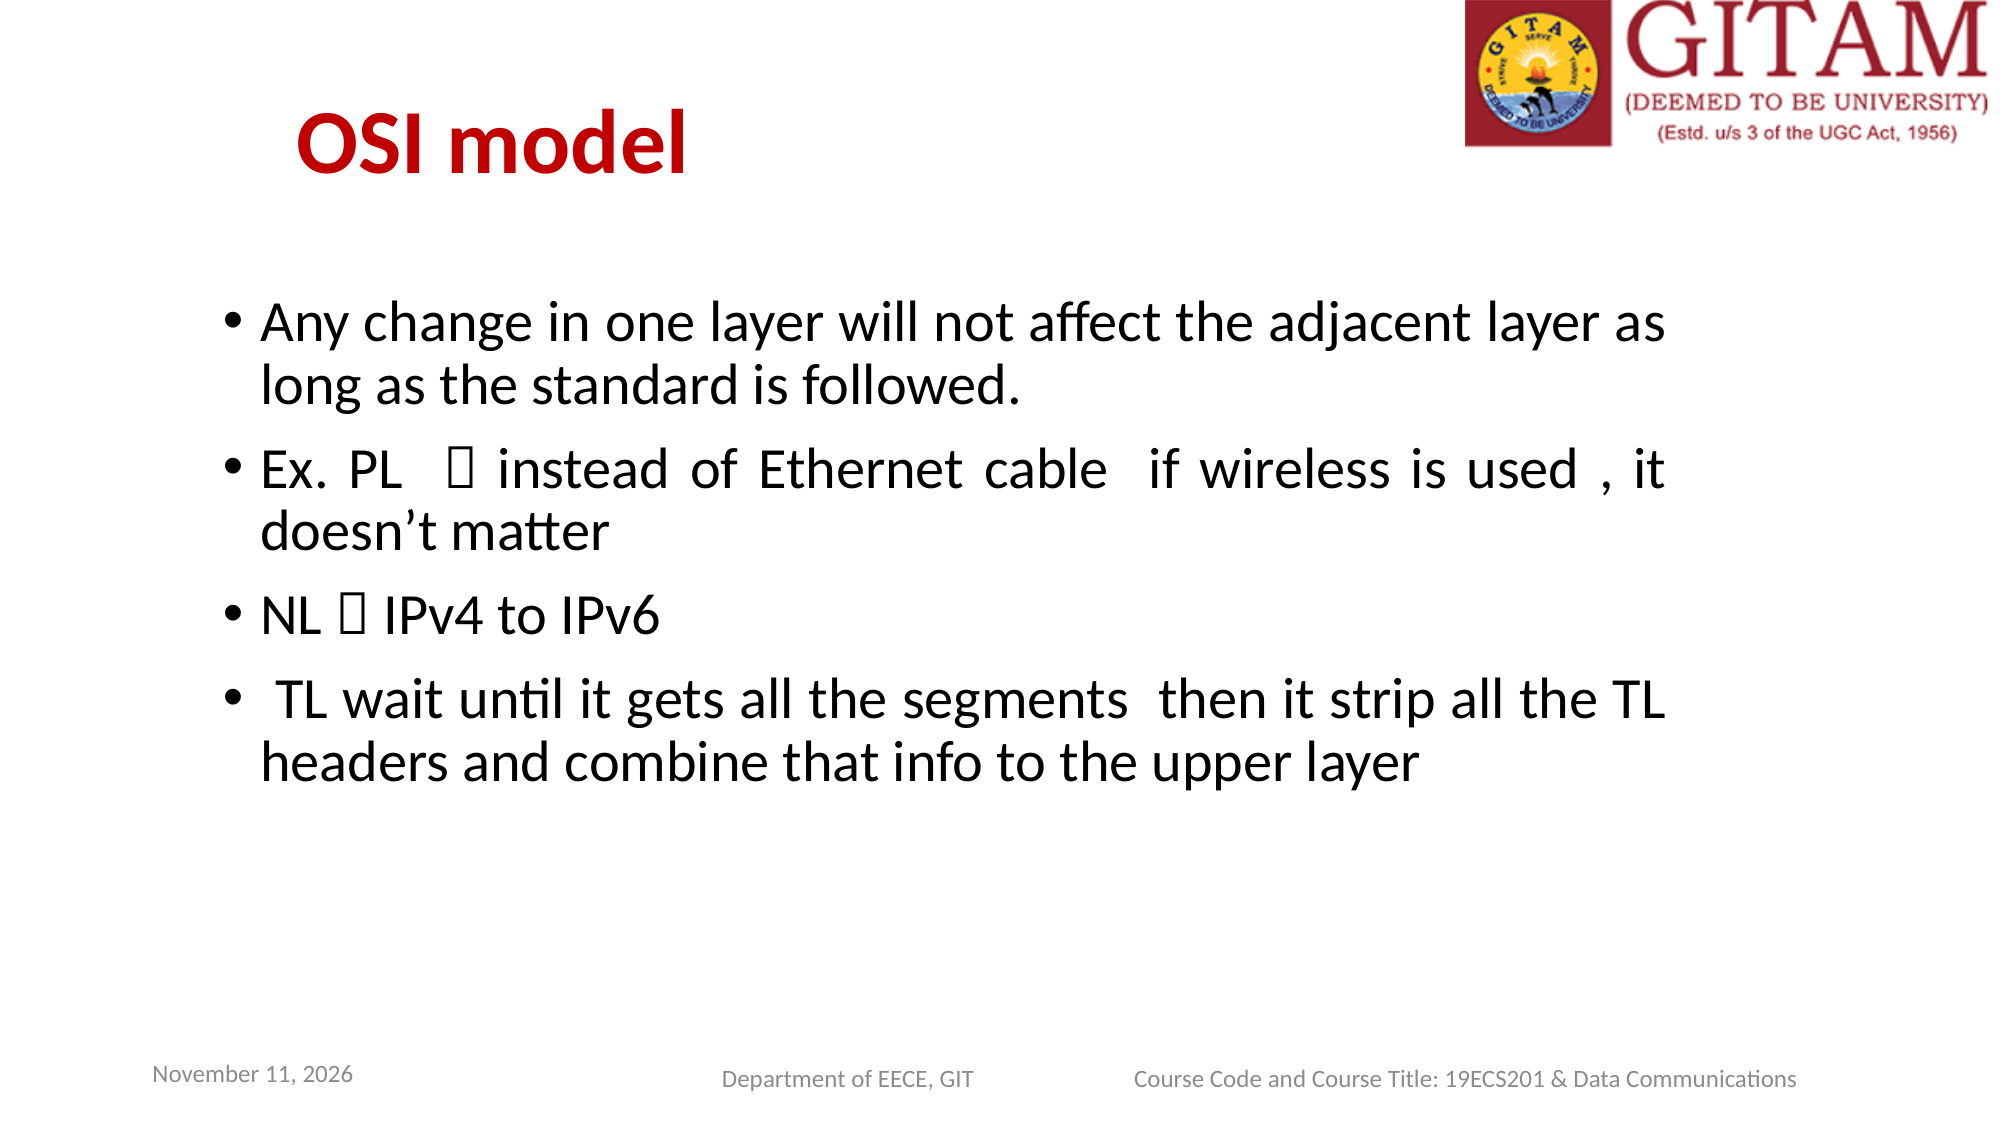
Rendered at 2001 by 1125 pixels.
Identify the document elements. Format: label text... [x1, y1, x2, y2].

list Any change in one layer will not affect the adjacent layer as long as the standard is followed. Ex. PL  instead of Ethernet cable if wireless is used , it doesn’t matter NL  IPv4 to IPv6 TL wait until it gets all the segments then it strip all the TL headers and combine that info to the upper layer [207, 283, 1683, 998]
picture [1465, 0, 2000, 150]
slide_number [137, 1042, 588, 1103]
footer Department of EECE, GIT Course Code and Course Title: 19ECS201 & Data Communications [691, 1048, 1831, 1106]
title OSI model [281, 71, 1360, 217]
